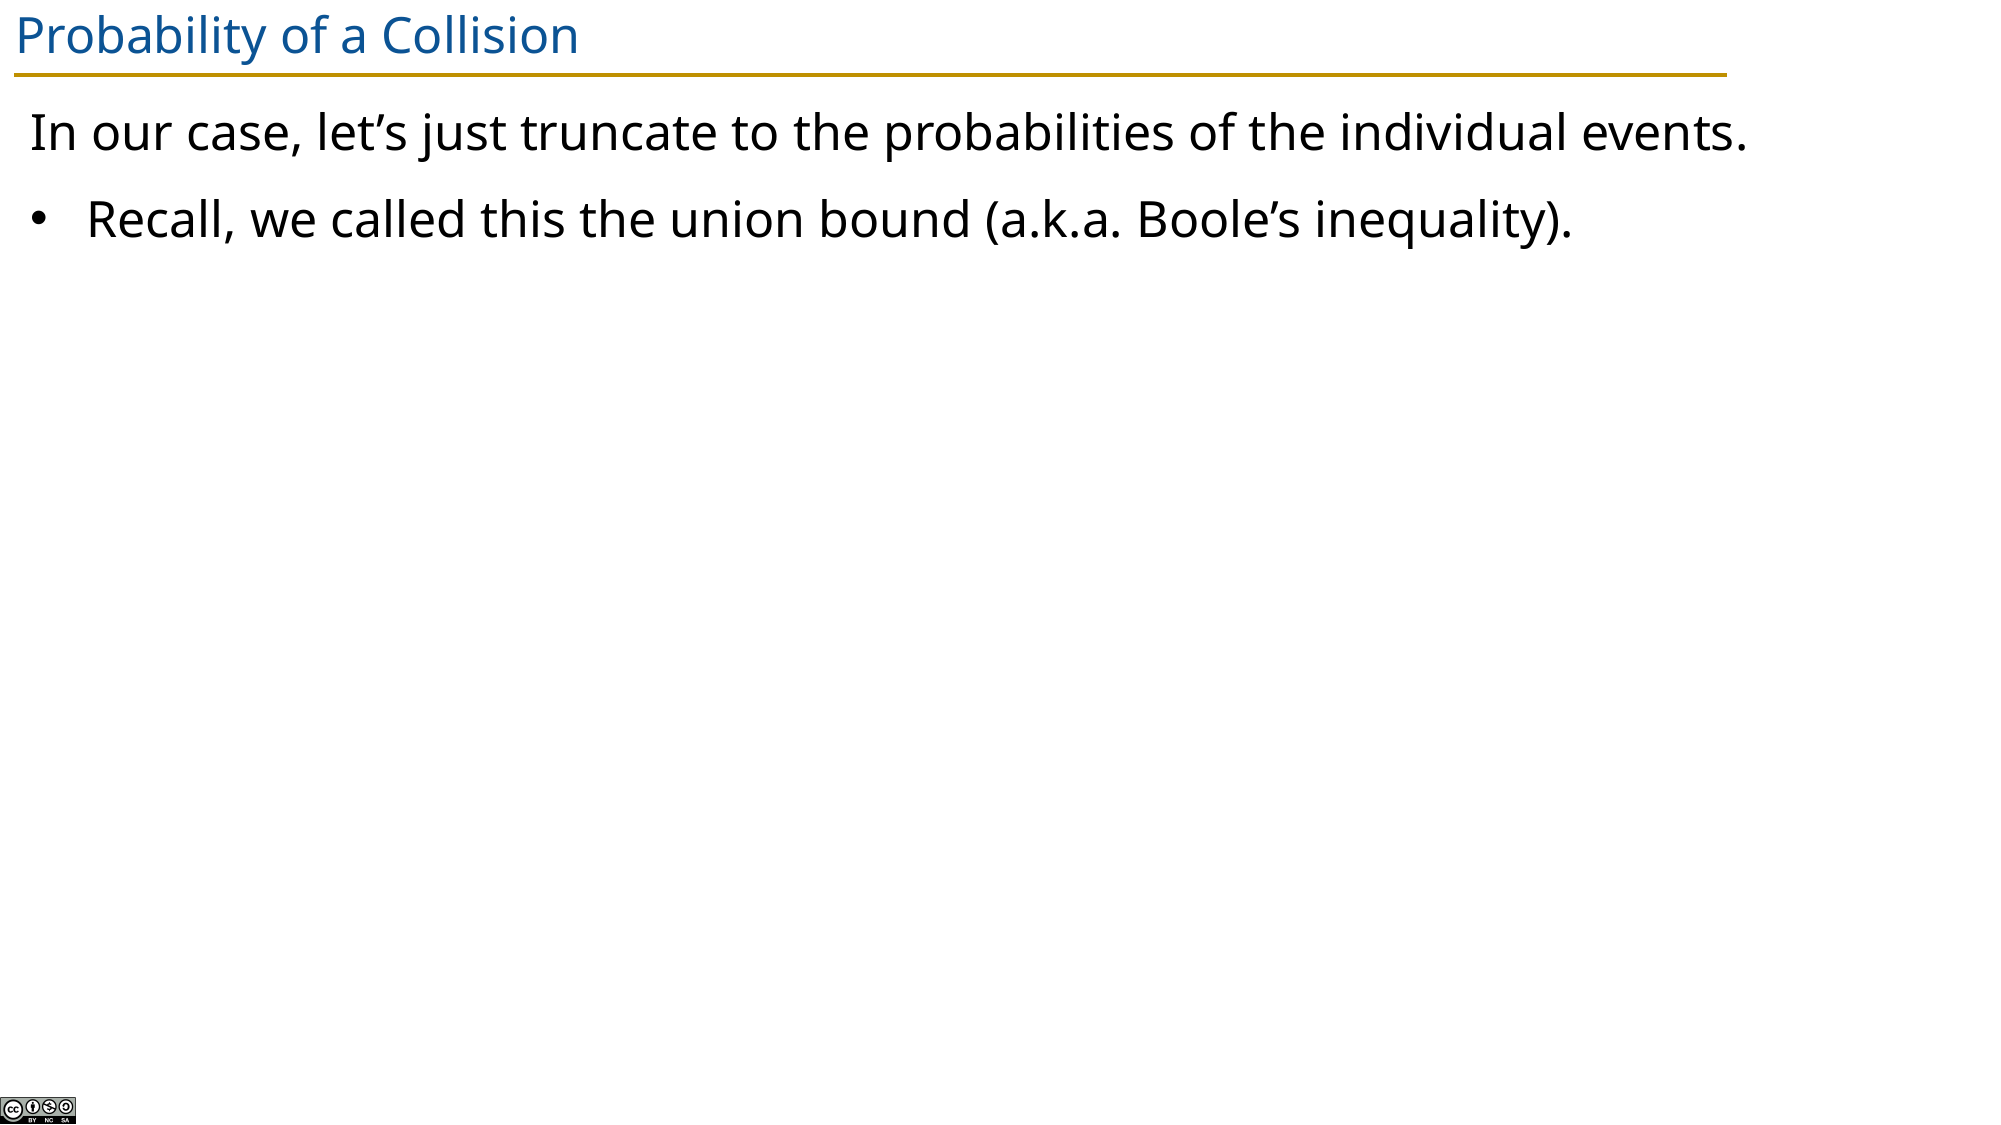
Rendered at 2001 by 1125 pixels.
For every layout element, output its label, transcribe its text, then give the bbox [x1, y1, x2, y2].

title Probability of a Collision [0, 0, 1725, 75]
text_box [145, 45, 177, 107]
picture [0, 1097, 76, 1124]
